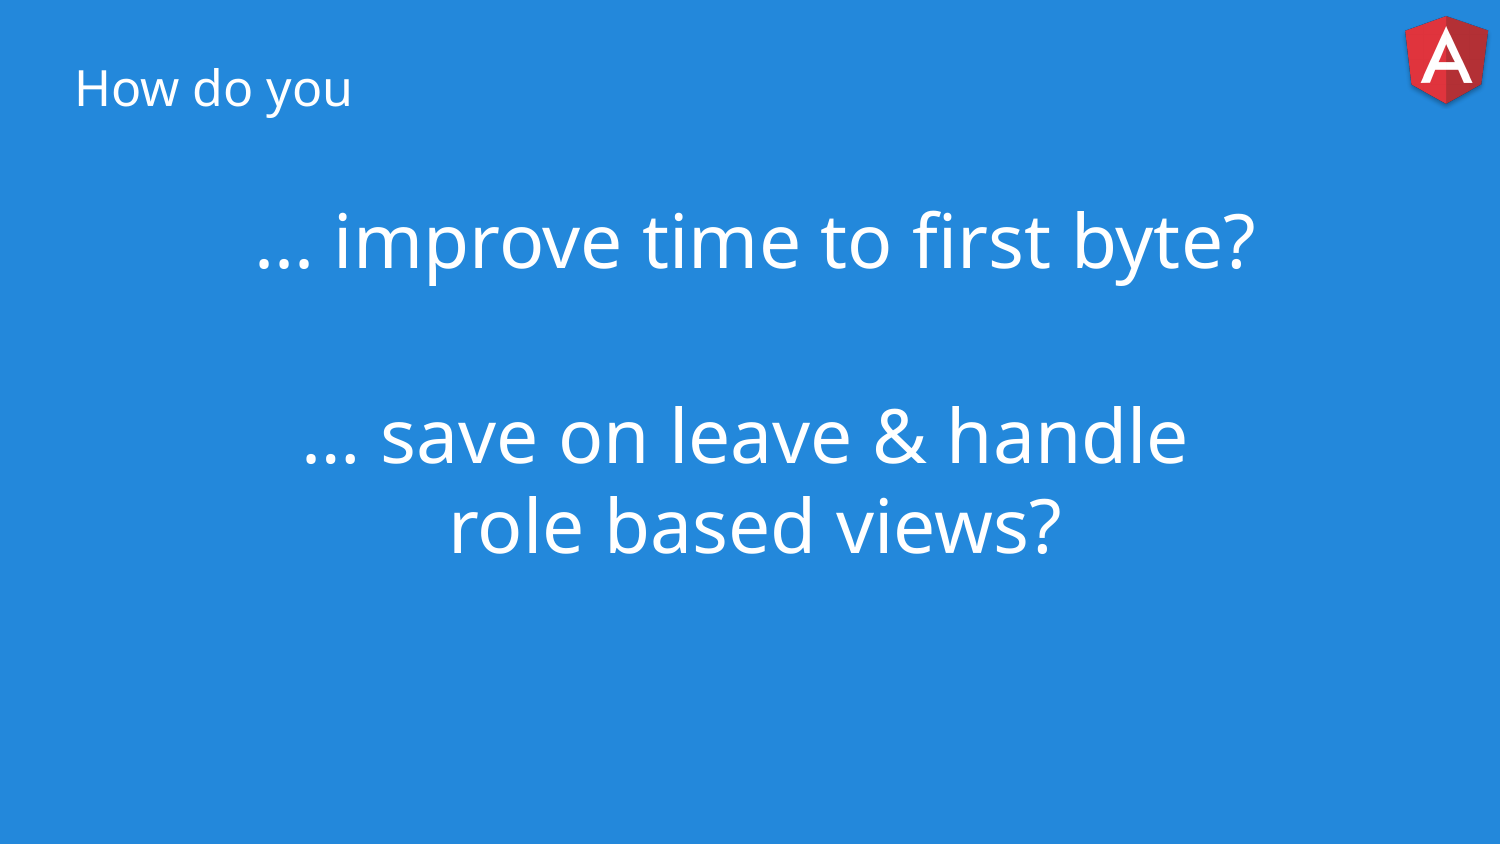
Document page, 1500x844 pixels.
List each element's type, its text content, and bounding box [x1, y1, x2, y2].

picture [1401, 10, 1492, 109]
text_box ... improve time to first byte? [49, 94, 1462, 334]
text_box … save on leave & handle role based views? [49, 334, 1462, 623]
text_box How do you [10, 10, 418, 162]
